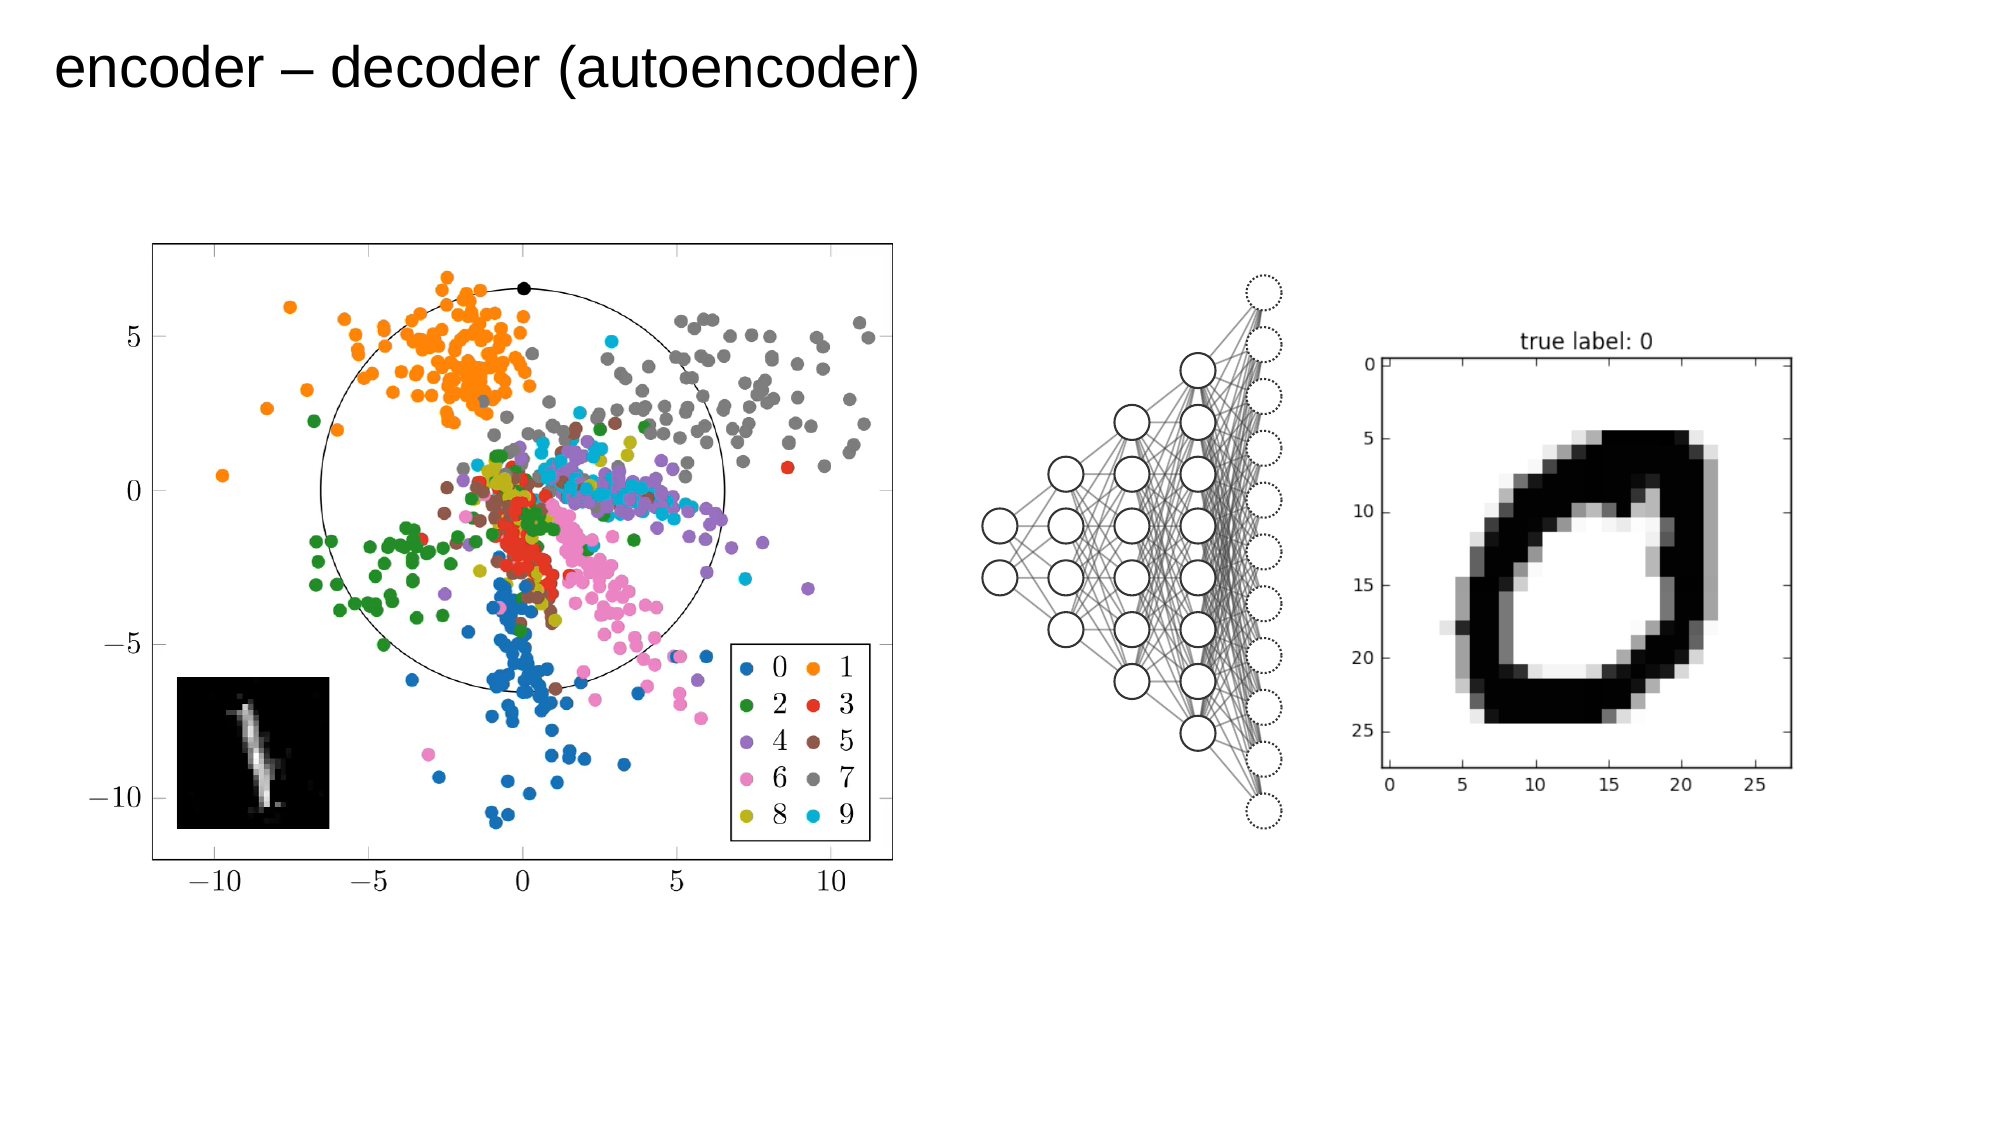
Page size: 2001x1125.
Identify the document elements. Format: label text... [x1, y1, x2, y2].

text_box encoder – decoder (autoencoder) [39, 21, 1967, 107]
picture [1338, 318, 1804, 807]
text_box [982, 275, 1282, 829]
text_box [76, 242, 893, 904]
